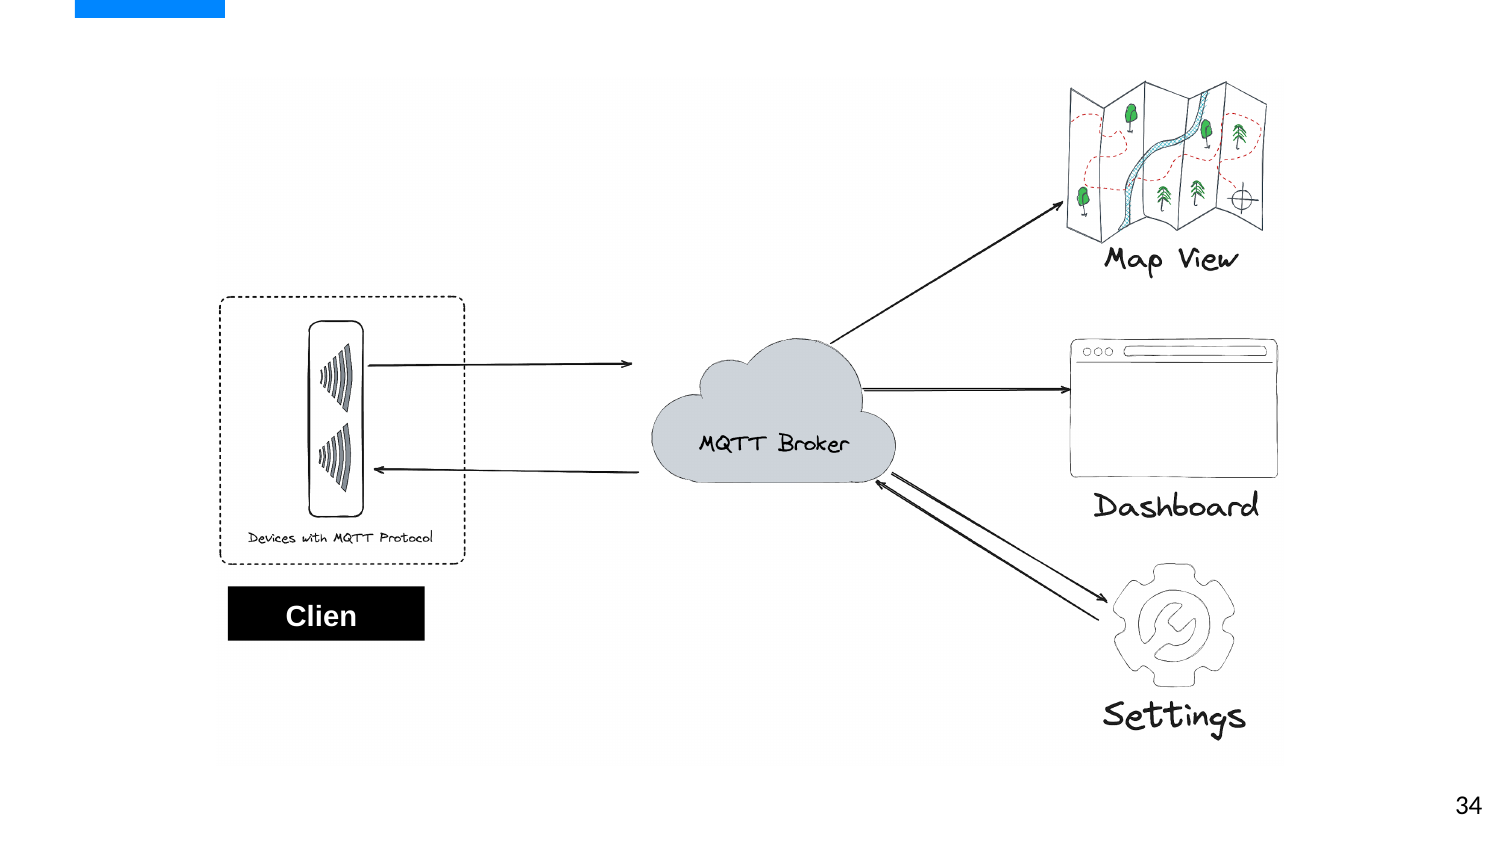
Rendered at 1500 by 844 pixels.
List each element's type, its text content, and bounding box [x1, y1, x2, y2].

slide_number ‹#› [1440, 780, 1500, 830]
text_box [74, 0, 225, 18]
picture [216, 77, 1284, 766]
